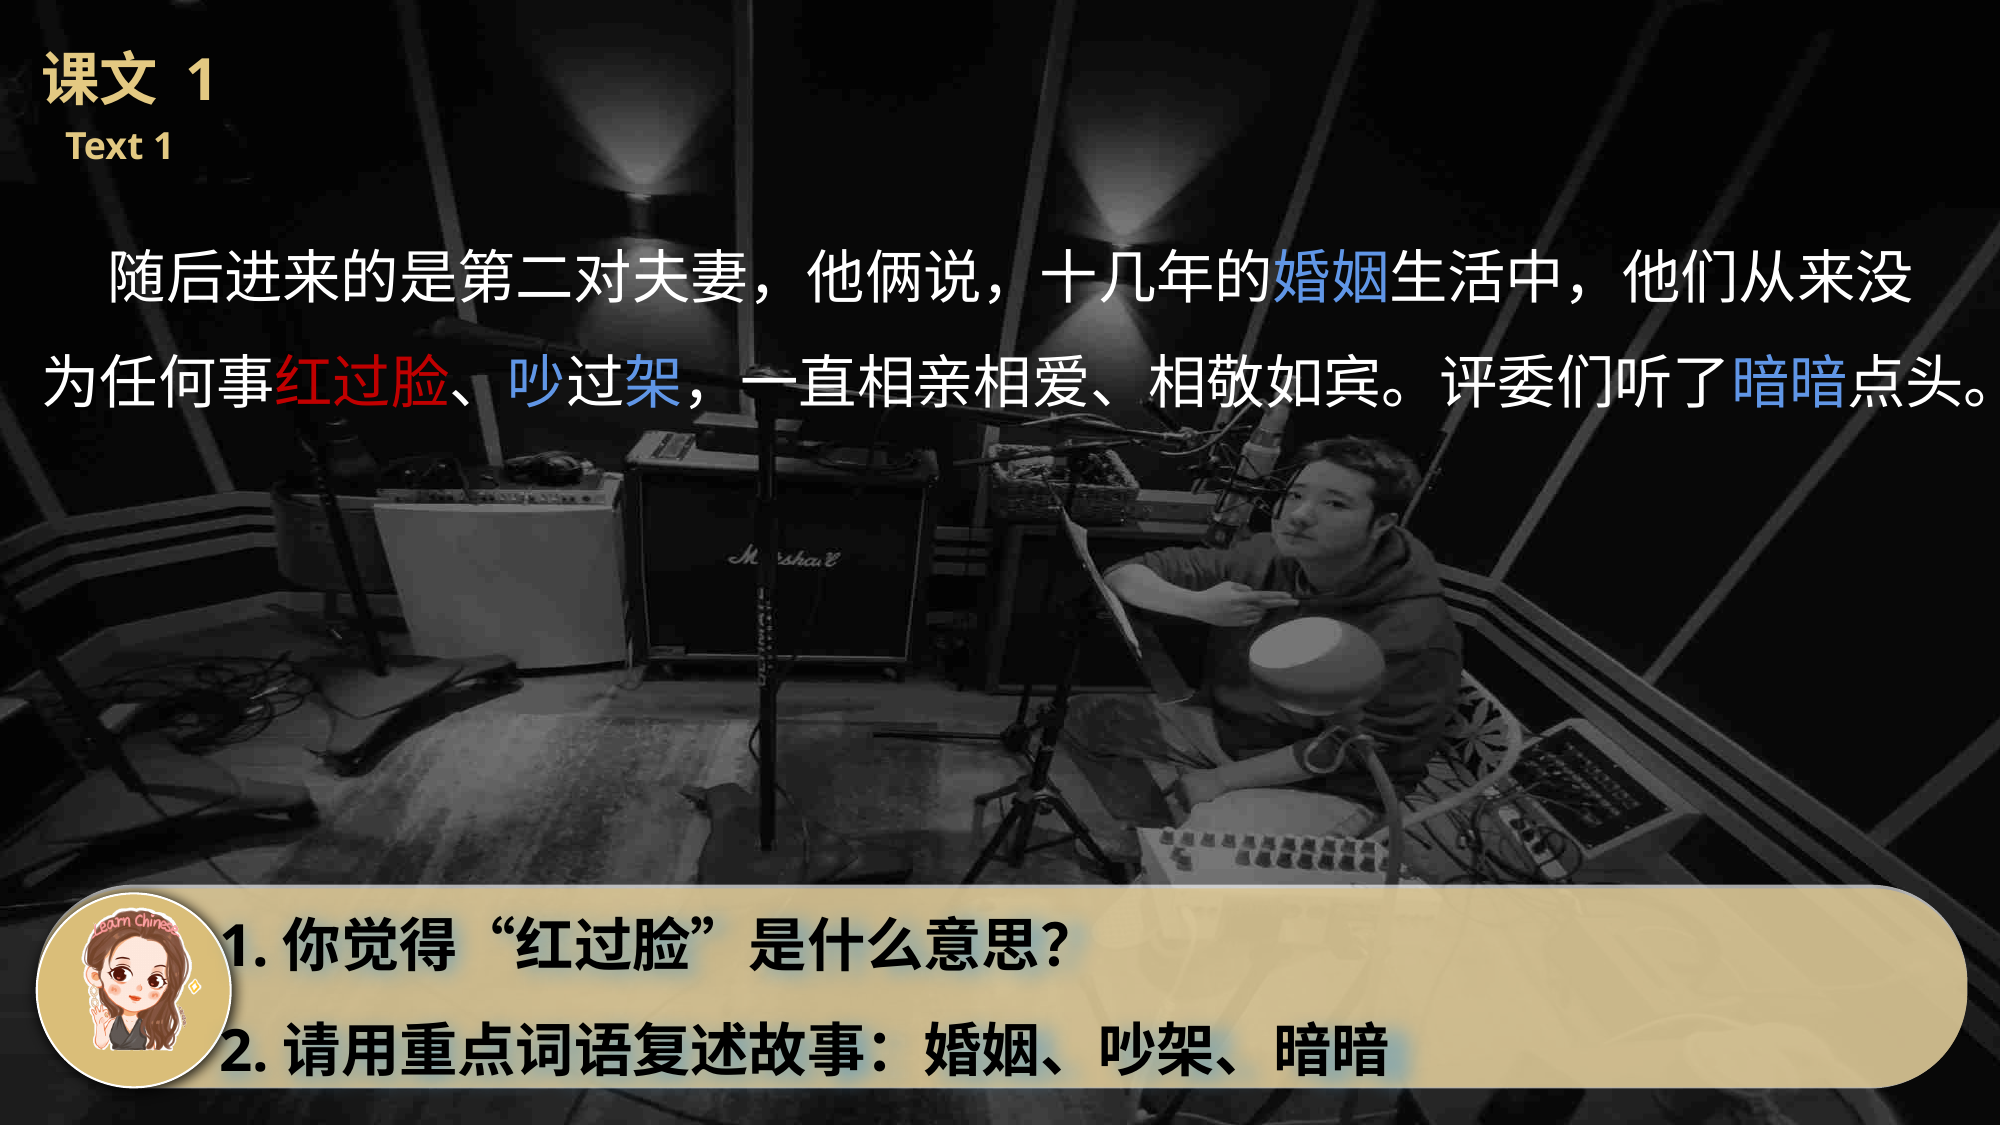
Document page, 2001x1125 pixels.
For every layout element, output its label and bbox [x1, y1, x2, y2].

text_box [36, 888, 233, 1088]
picture [0, 0, 2000, 1125]
